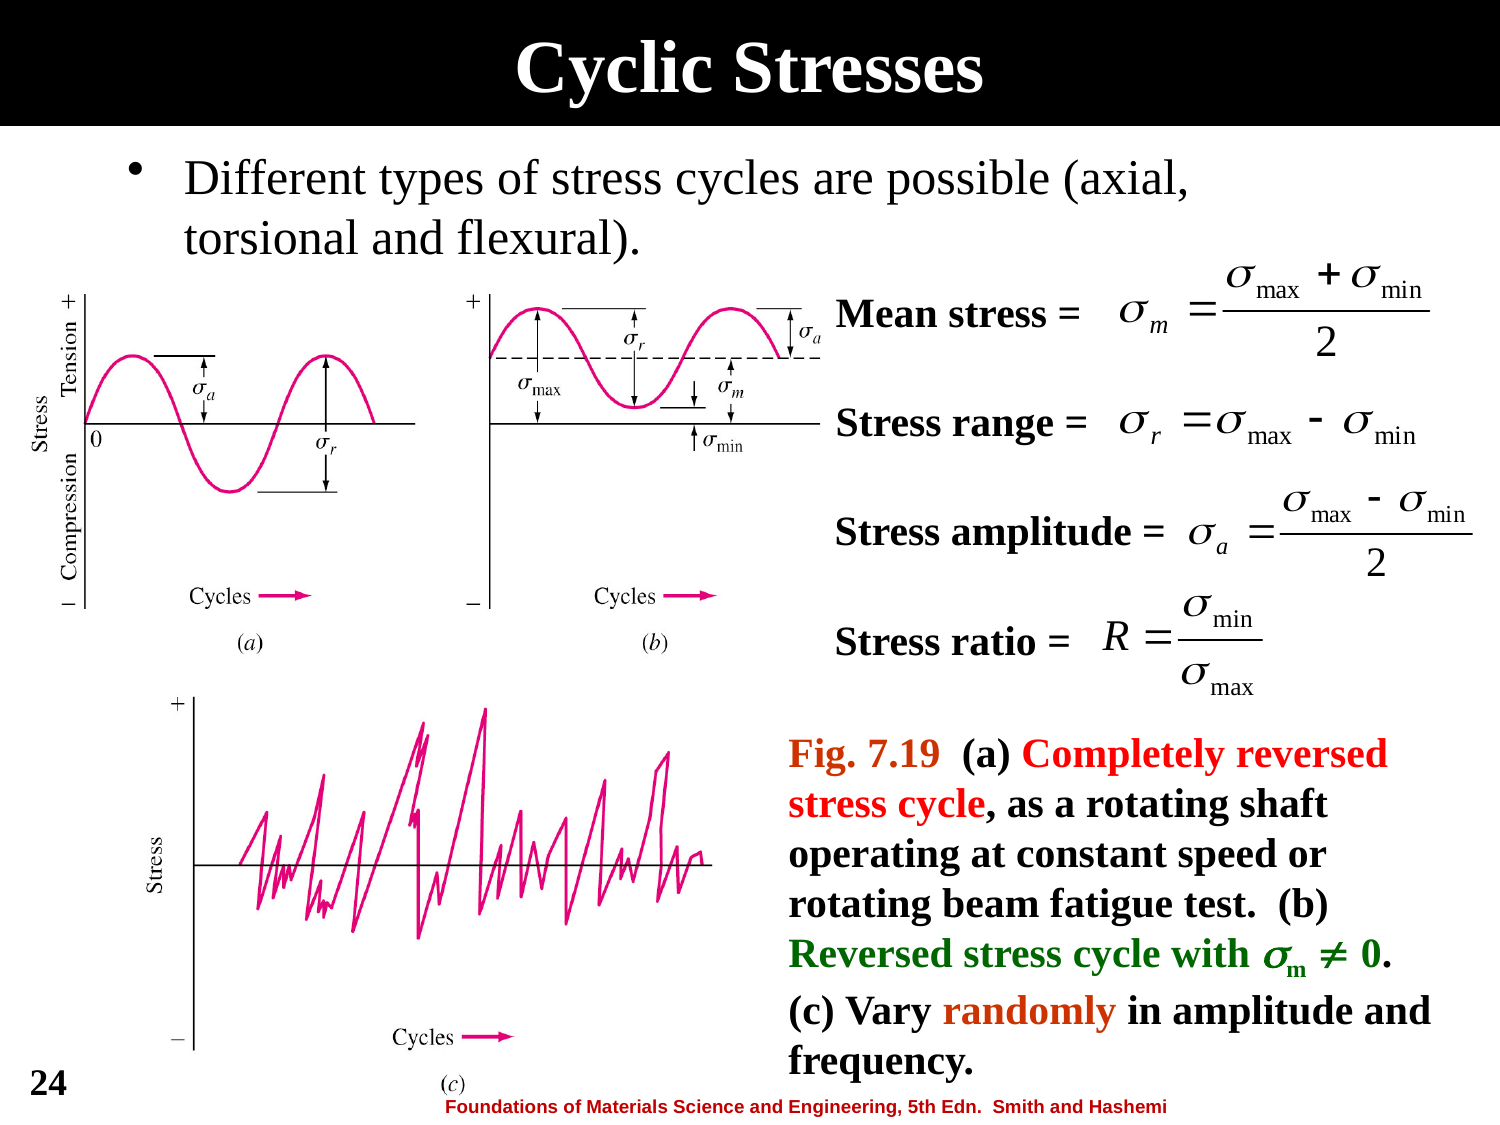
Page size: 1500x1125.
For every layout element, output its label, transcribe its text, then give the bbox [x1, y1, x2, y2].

list Different types of stress cycles are possible (axial, torsional and flexural). [826, 561, 1388, 718]
text_box Stress amplitude = [826, 496, 1176, 561]
text_box Stress ratio = [826, 606, 1087, 671]
text_box Mean stress = [820, 278, 1097, 344]
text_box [1094, 574, 1270, 706]
text_box Stress range = [826, 387, 1104, 453]
text_box Fig. 7.19 (a) Completely reversed stress cycle, as a rotating shaft operating at constant speed or rotating beam fatigue test. (b) Reversed stress cycle with m  0. (c) Vary randomly in amplitude and frequency. [826, 718, 1477, 1090]
slide_number 24 [0, 1049, 83, 1125]
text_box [1113, 243, 1439, 368]
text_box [1182, 470, 1483, 587]
title Cyclic Stresses [0, 0, 1500, 126]
picture [26, 290, 822, 1096]
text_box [1112, 387, 1426, 457]
list Different types of stress cycles are possible (axial, torsional and flexural). [112, 137, 1388, 496]
